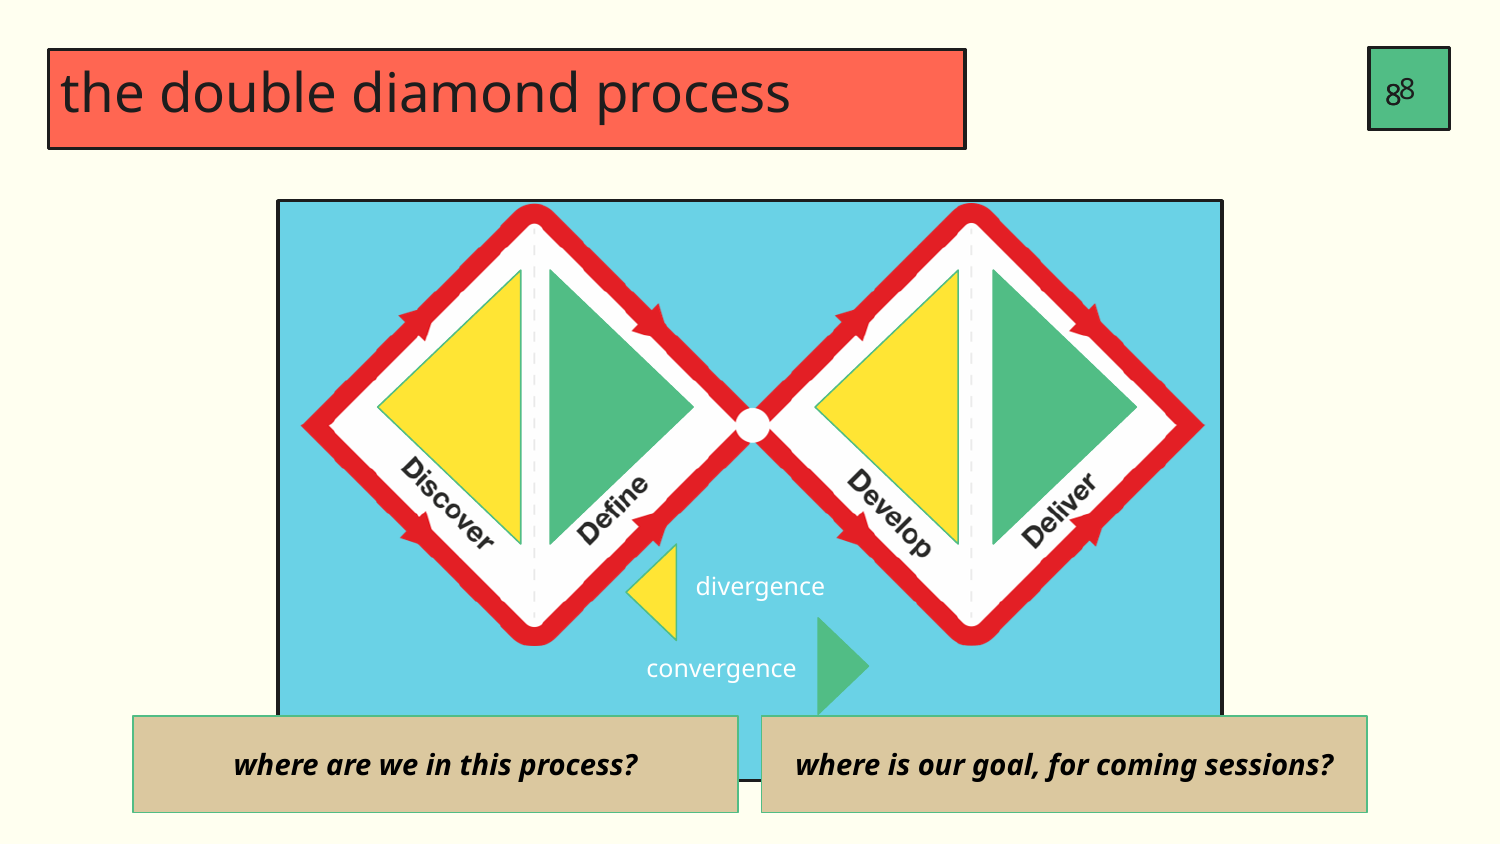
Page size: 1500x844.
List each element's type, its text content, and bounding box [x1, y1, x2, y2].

slide_number ‹#› [1350, 51, 1437, 141]
picture [293, 203, 1207, 646]
text_box where are we in this process? [132, 715, 739, 813]
text_box where is our goal, for coming sessions? [761, 715, 1367, 813]
text_box convergence [631, 654, 825, 698]
text_box [818, 654, 869, 715]
title the double diamond process [45, 55, 959, 167]
slide_number ‹#› [1367, 49, 1448, 132]
